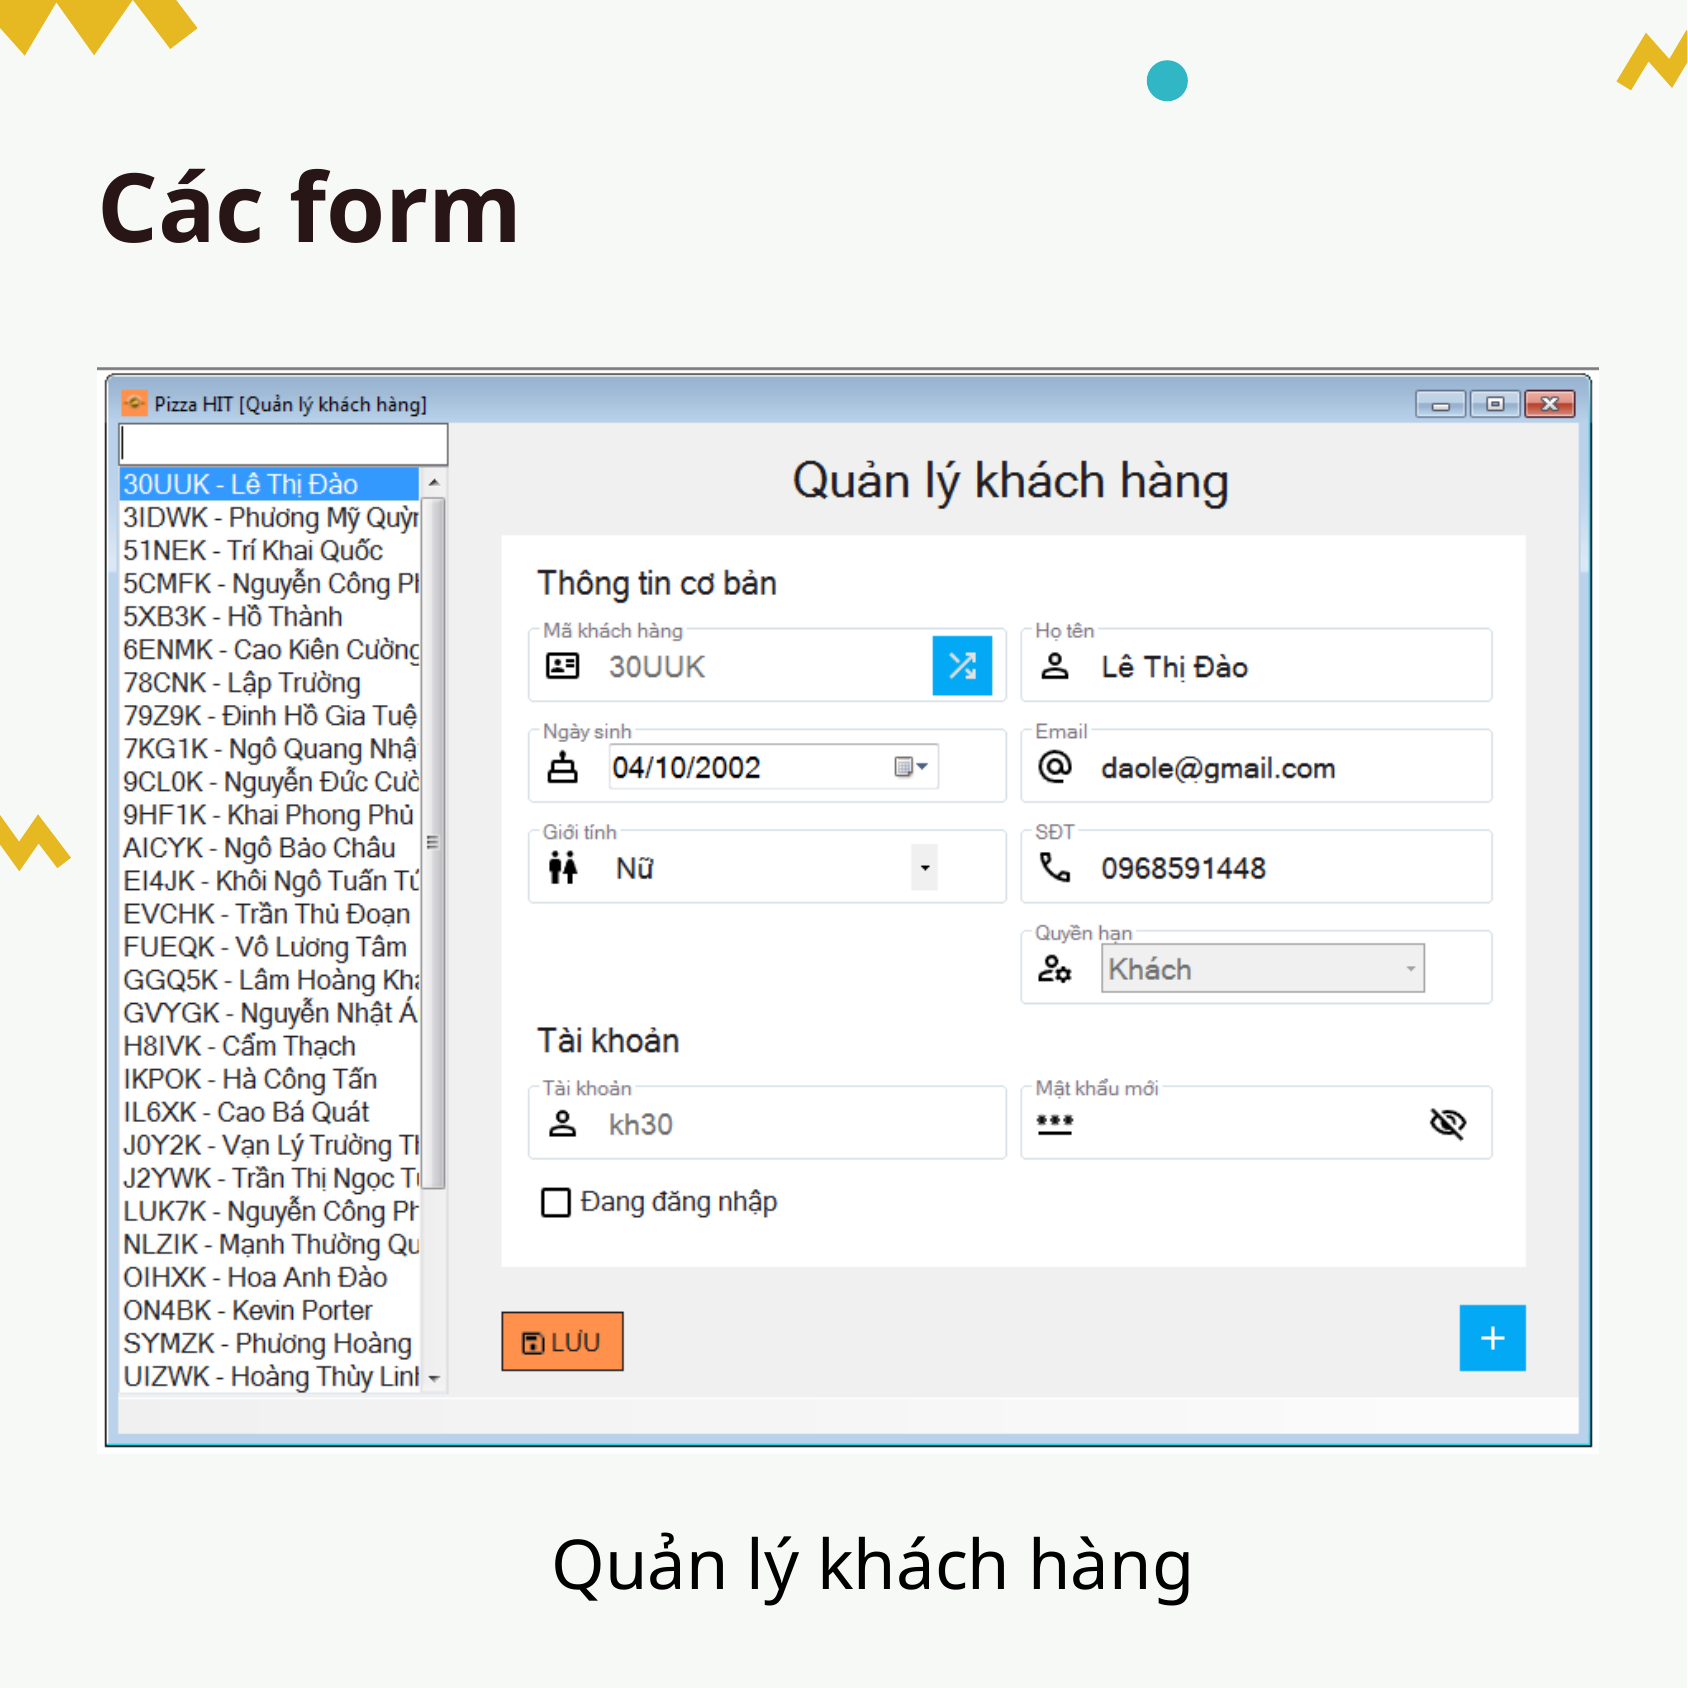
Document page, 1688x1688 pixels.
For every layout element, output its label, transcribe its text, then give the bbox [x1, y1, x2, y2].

picture [96, 366, 1599, 1454]
text_box [0, 0, 198, 56]
text_box [0, 814, 71, 872]
text_box Quản lý khách hàng [234, 1487, 1453, 1603]
text_box [1616, 30, 1688, 91]
text_box [1146, 60, 1188, 102]
text_box Các form [97, 101, 1016, 262]
